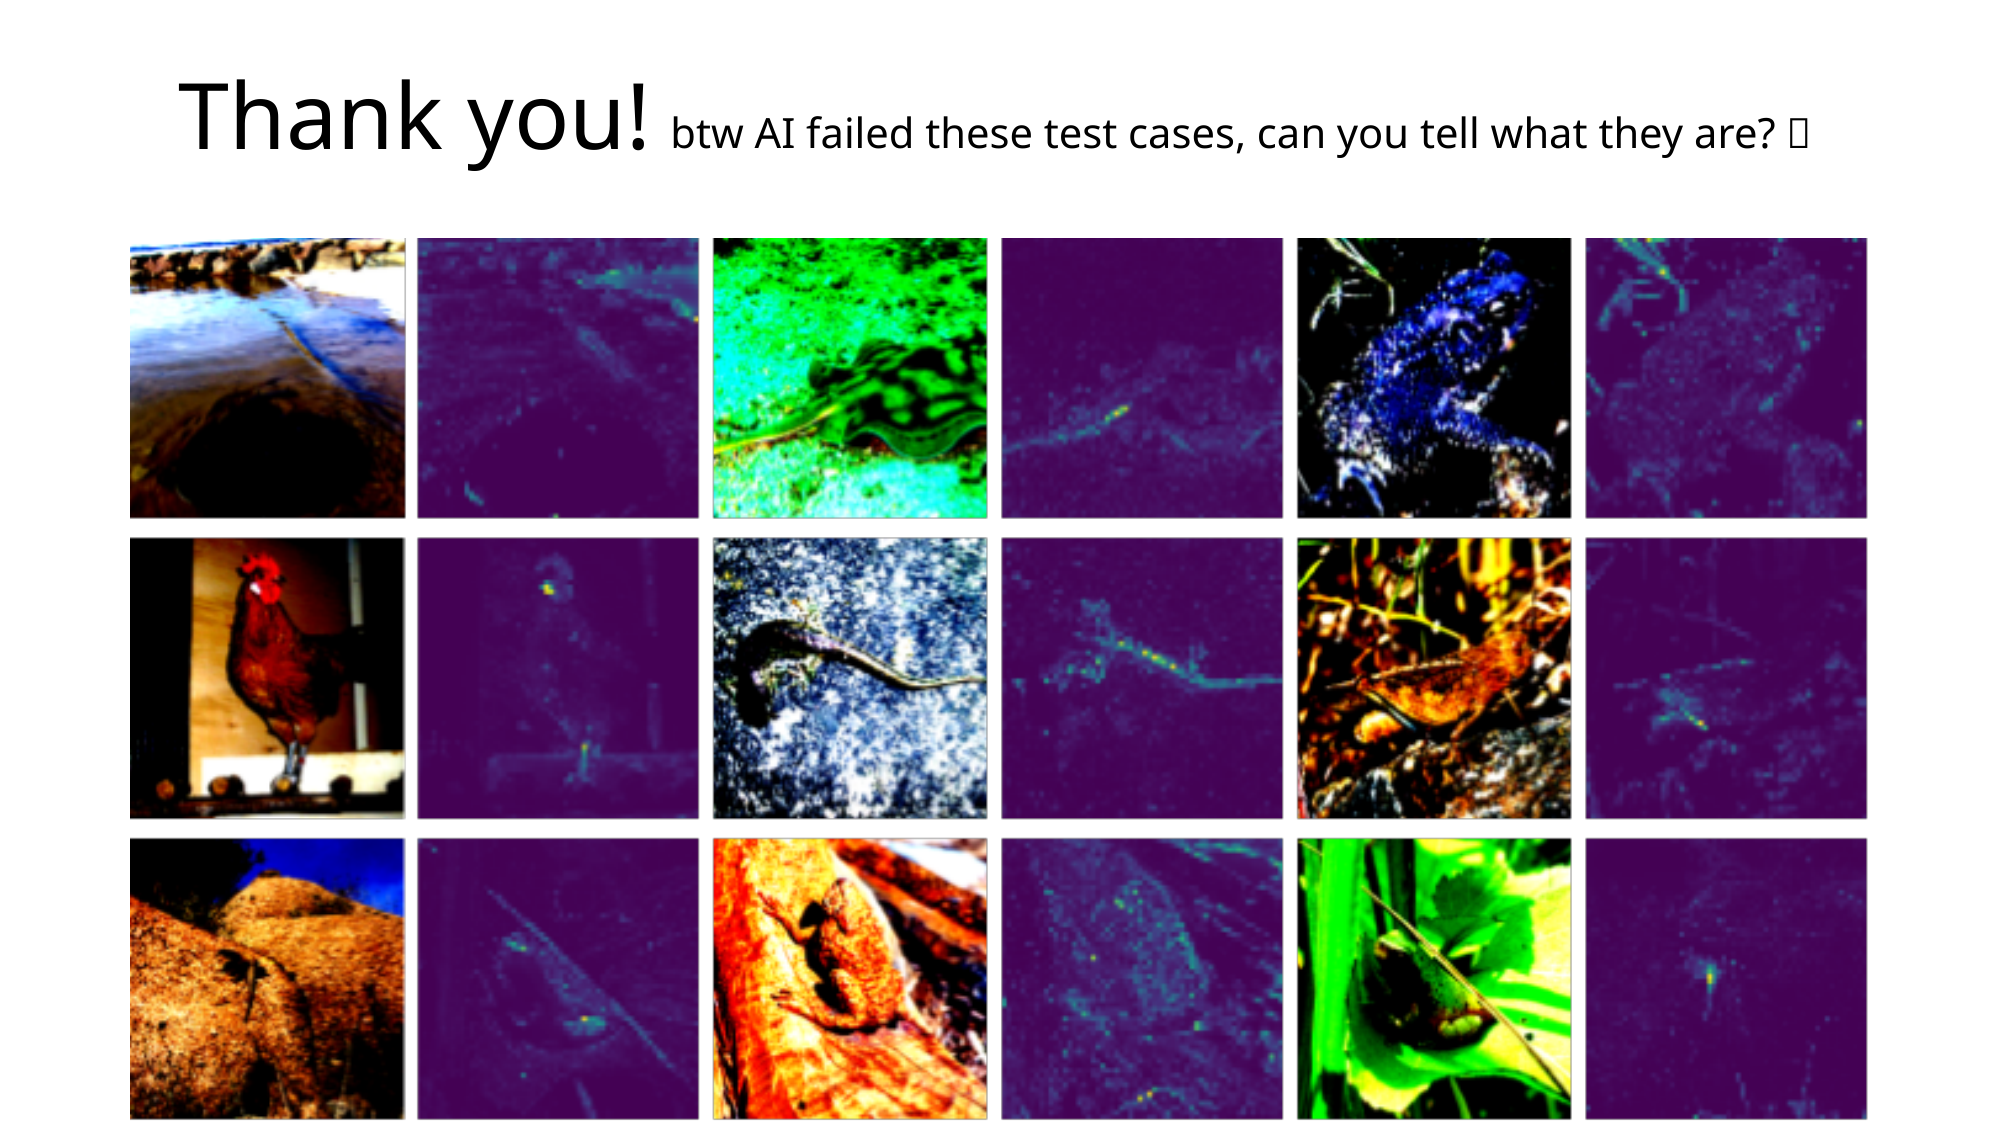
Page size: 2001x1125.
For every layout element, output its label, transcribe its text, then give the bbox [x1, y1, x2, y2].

title Thank you! [163, 11, 761, 229]
picture [129, 237, 1870, 1125]
text_box btw AI failed these test cases, can you tell what they are? 🧐 [655, 53, 1904, 218]
